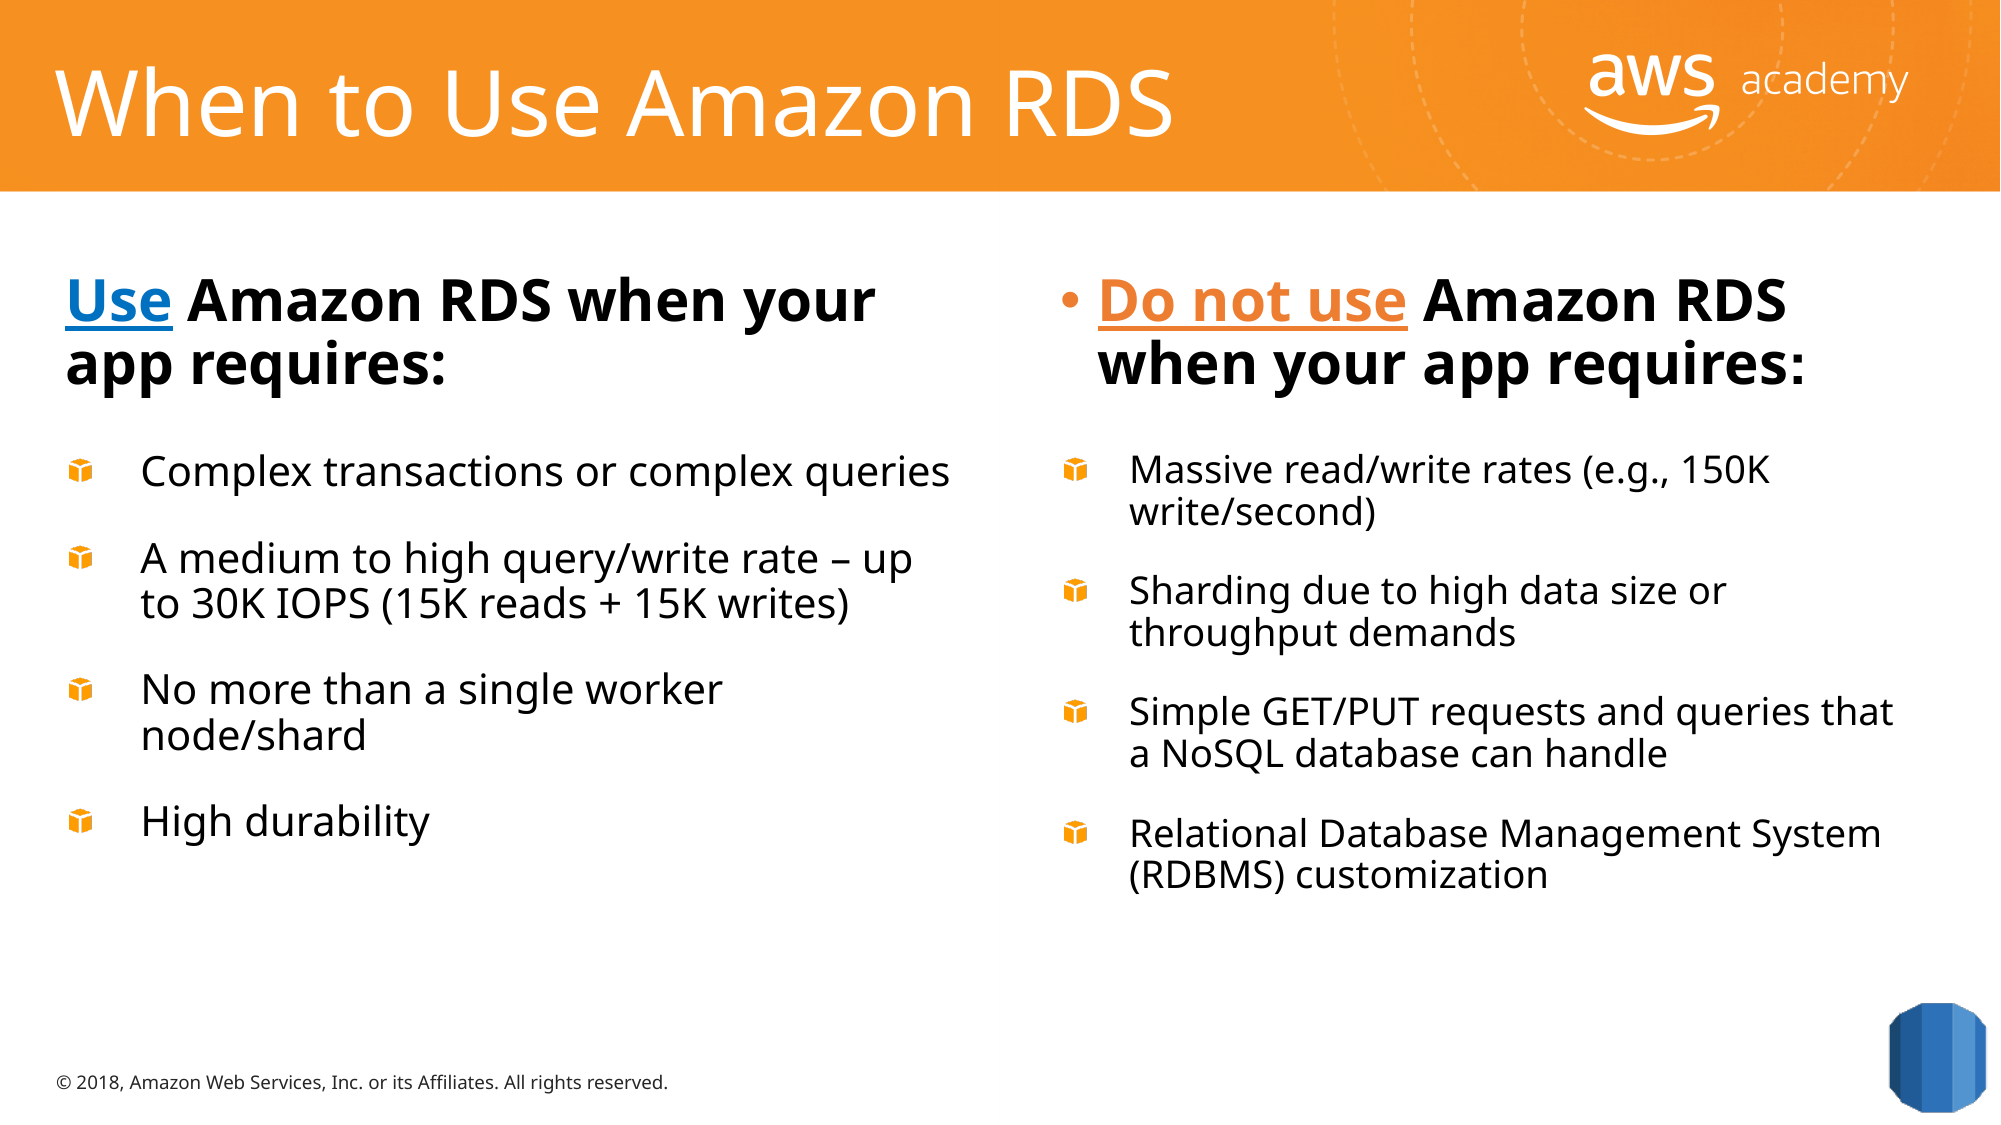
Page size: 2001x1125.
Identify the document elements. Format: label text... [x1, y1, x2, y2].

picture [0, 0, 2000, 1125]
list Do not use Amazon RDS when your app requires: [1045, 264, 1929, 917]
list Use Amazon RDS when your app requires: [50, 264, 905, 917]
list Complex transactions or complex queries A medium to high query/write rate – up to 30K IOPS (15K reads + 15K writes) No more than a single worker node/shard High durability [50, 442, 969, 1031]
title When to Use Amazon RDS [39, 43, 1573, 172]
